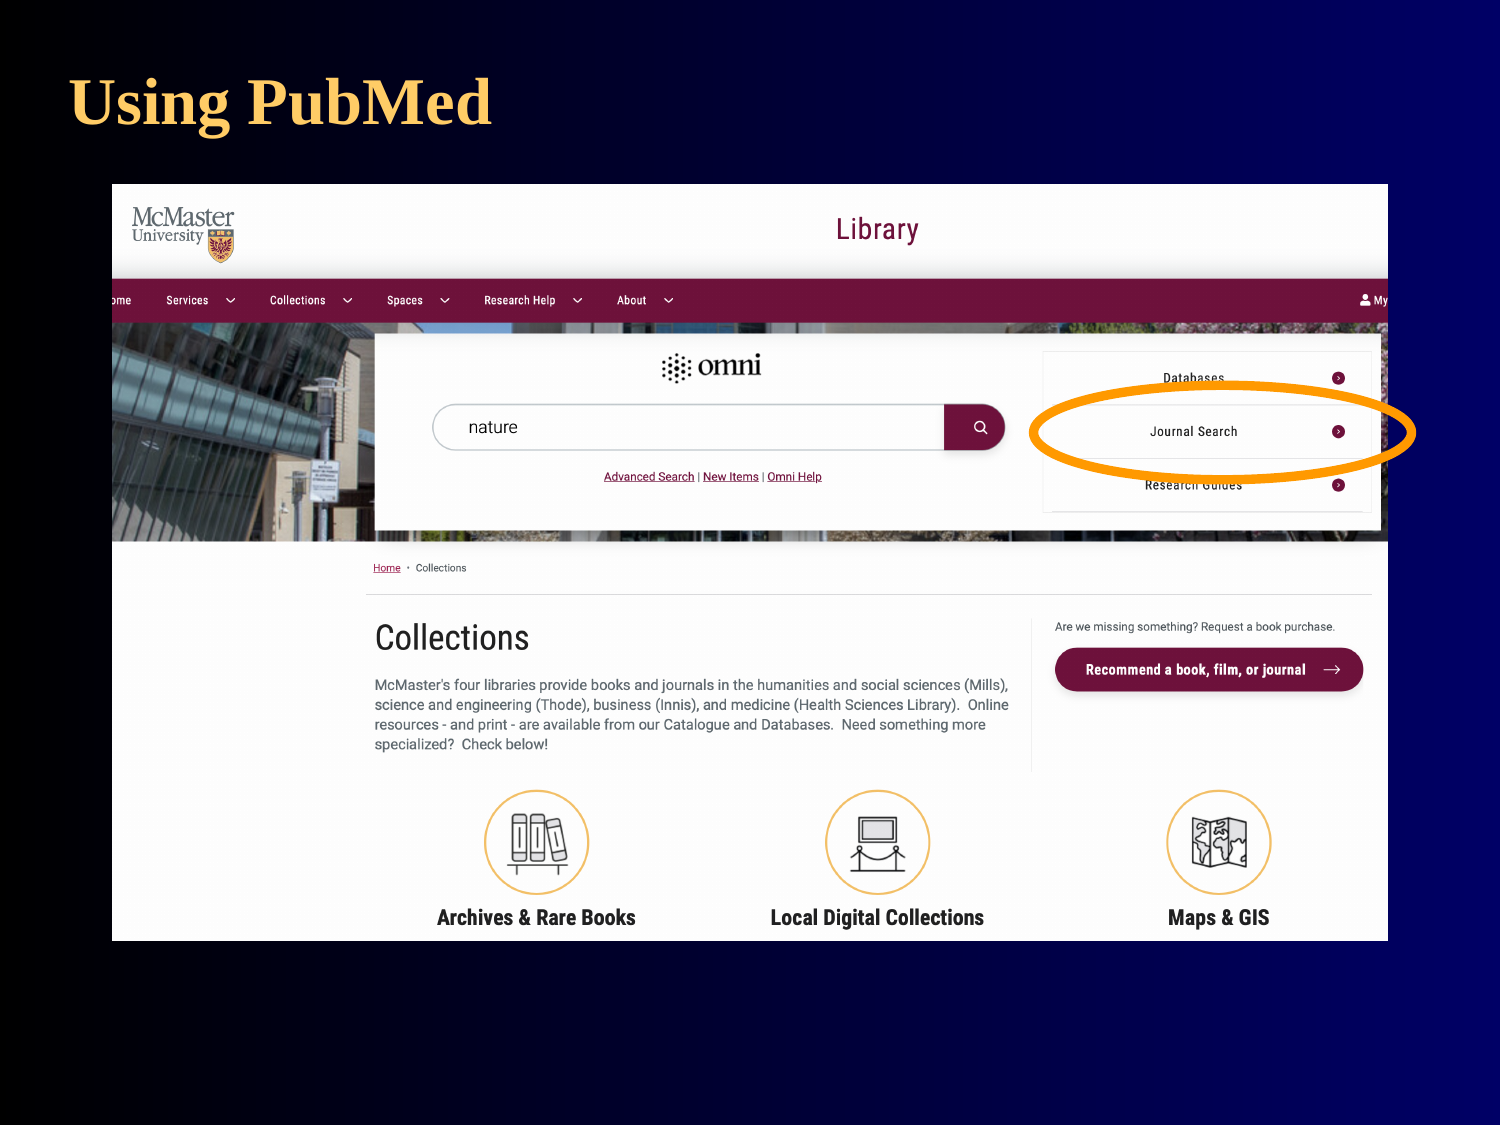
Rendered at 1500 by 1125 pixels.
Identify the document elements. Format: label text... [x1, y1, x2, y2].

picture [112, 184, 1388, 941]
text_box [1391, 411, 1412, 454]
title Using PubMed [52, 0, 1459, 225]
